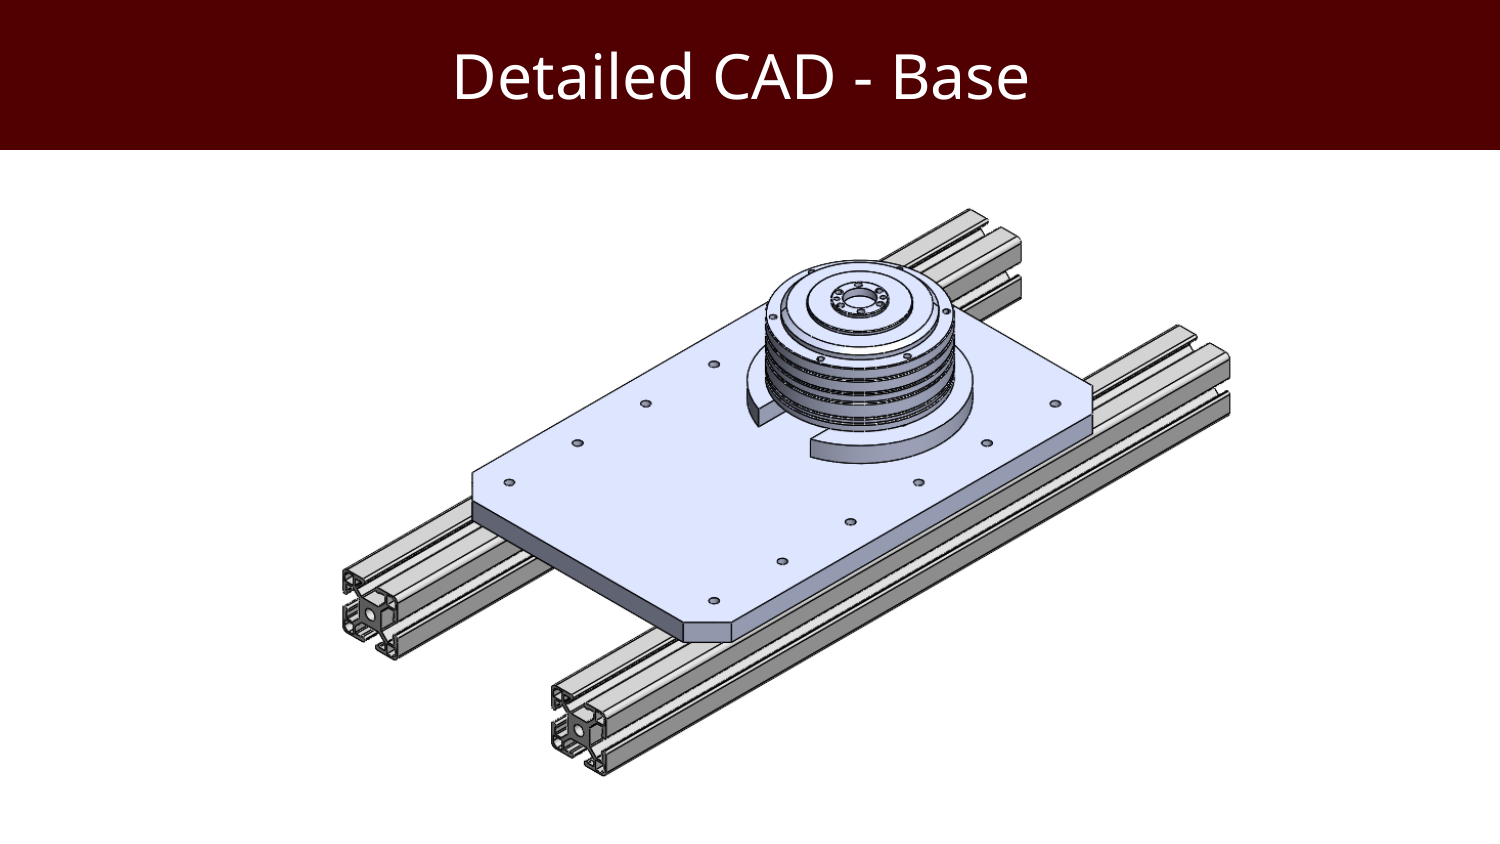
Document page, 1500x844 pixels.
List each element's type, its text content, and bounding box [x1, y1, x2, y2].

picture [235, 168, 1302, 813]
title Detailed CAD - Base [0, 0, 1500, 150]
